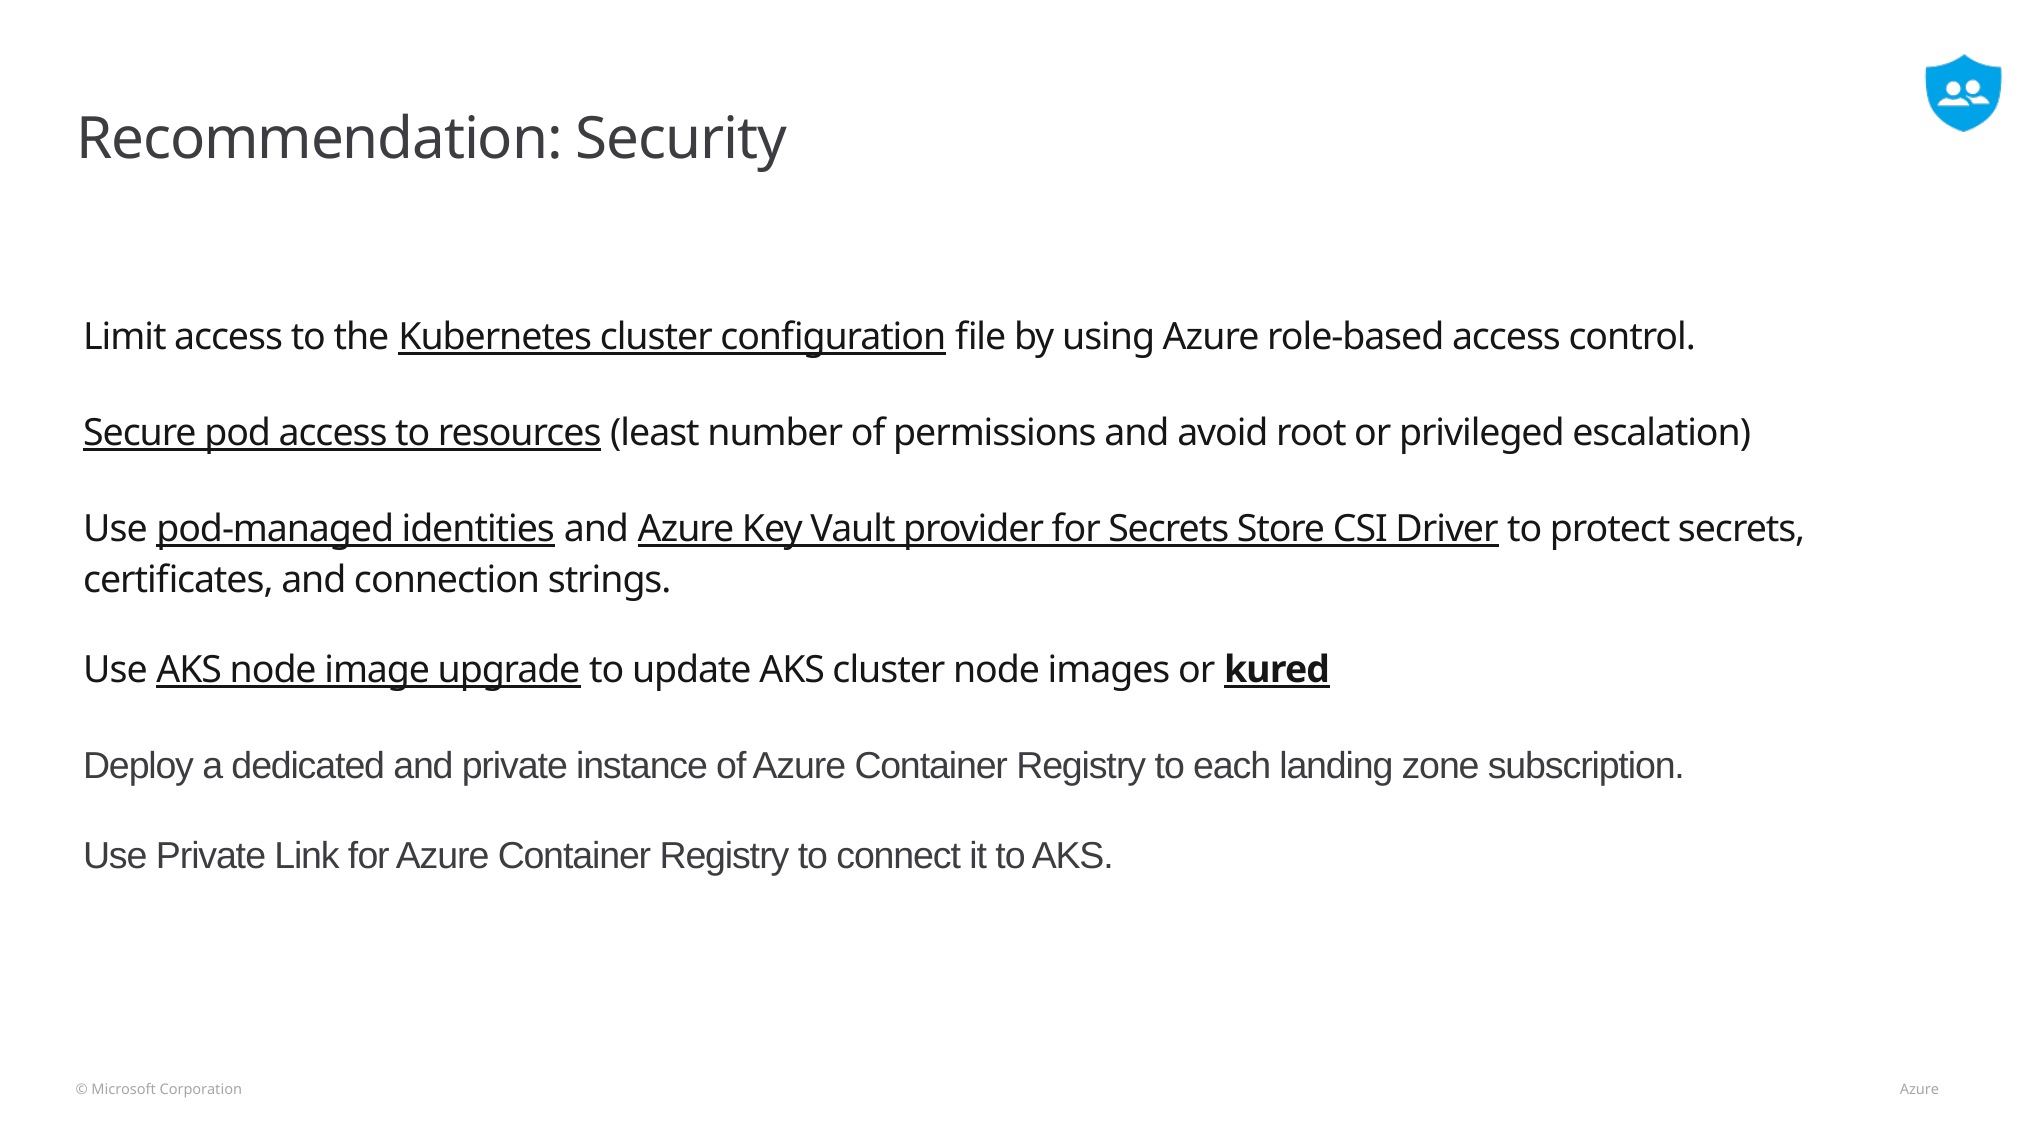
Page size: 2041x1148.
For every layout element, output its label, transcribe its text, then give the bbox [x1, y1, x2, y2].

list Limit access to the Kubernetes cluster configuration file by using Azure role-based access control. Secure pod access to resources (least number of permissions and avoid root or privileged escalation) Use pod-managed identities and Azure Key Vault provider for Secrets Store CSI Driver to protect secrets, certificates, and connection strings. Use AKS node image upgrade to update AKS cluster node images or kured Deploy a dedicated and private instance of Azure Container Registry to each landing zone subscription. Use Private Link for Azure Container Registry to connect it to AKS. [60, 298, 1909, 979]
footer © Microsoft Corporation Azure [60, 1079, 2000, 1099]
picture [1891, 20, 2037, 166]
title Recommendation: Security [76, 93, 1969, 230]
